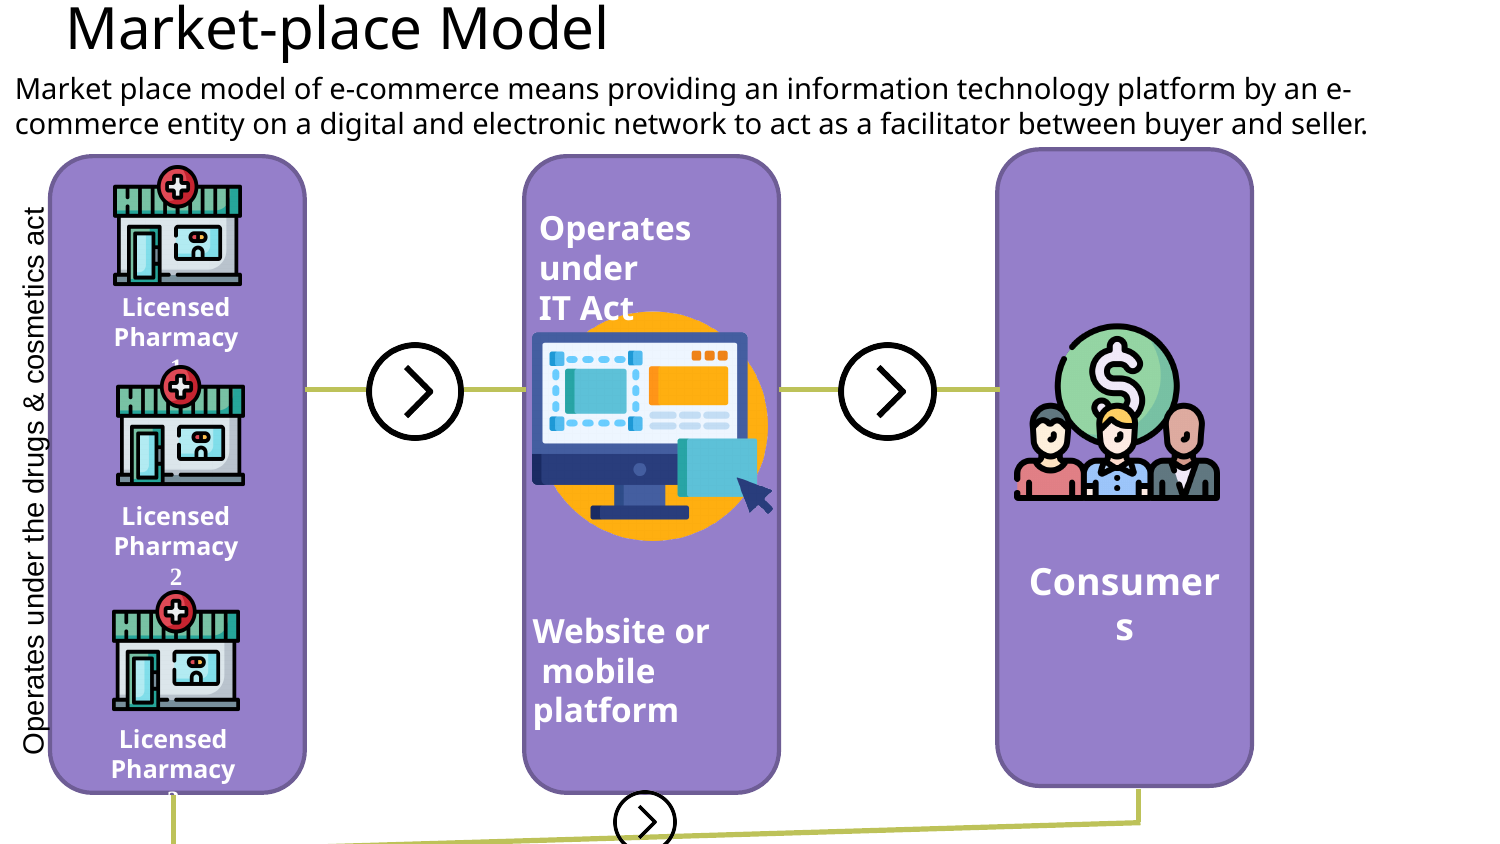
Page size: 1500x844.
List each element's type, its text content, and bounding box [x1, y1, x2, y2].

title Market-place Model [0, 0, 675, 53]
text_box Website or mobile platform [517, 602, 785, 737]
text_box Operates under the drugs & cosmetics act [6, 110, 57, 770]
text_box [522, 396, 782, 602]
picture [532, 305, 773, 546]
text_box Operates under IT Act [524, 199, 786, 335]
picture [1013, 309, 1220, 516]
picture [113, 158, 242, 293]
text_box Licensed Pharmacy 2 [92, 493, 260, 598]
text_box [995, 147, 1255, 789]
picture [365, 342, 465, 441]
text_box [52, 154, 307, 795]
text_box [777, 335, 782, 389]
text_box Consumers [1014, 550, 1236, 656]
text_box Licensed Pharmacy 3 [94, 716, 253, 844]
text_box Market place model of e-commerce means providing an information technology platform by an e-commerce entity on a digital and electronic network to act as a facilitator between buyer and seller. [0, 62, 1500, 148]
text_box Licensed Pharmacy 1 [93, 283, 260, 419]
picture [838, 342, 937, 441]
picture [111, 583, 241, 718]
text_box [522, 737, 782, 795]
text_box [522, 154, 782, 388]
picture [116, 358, 245, 493]
picture [613, 790, 677, 844]
